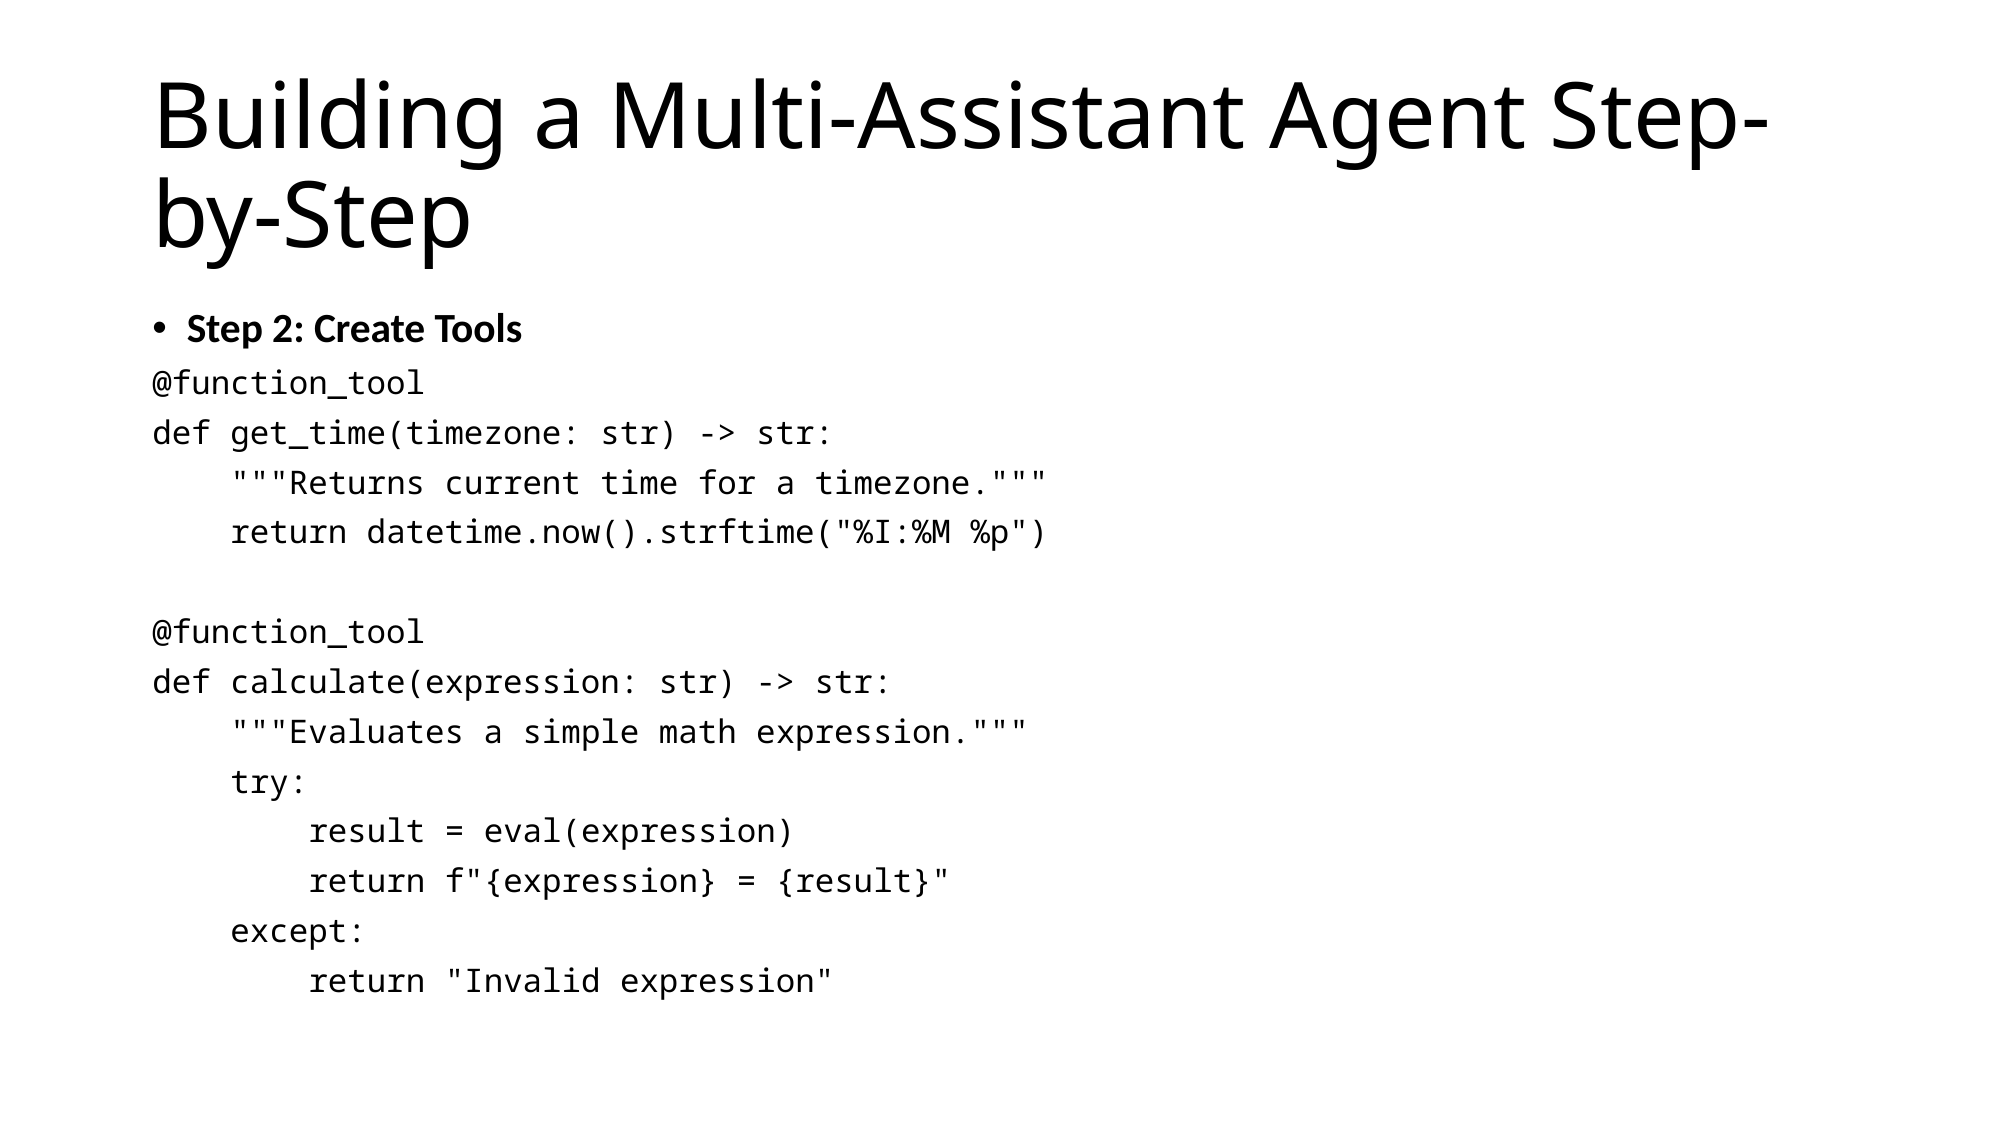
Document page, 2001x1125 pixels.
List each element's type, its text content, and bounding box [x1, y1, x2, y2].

list Step 2: Create Tools @function_tool def get_time(timezone: str) -> str: """Returns current time for a timezone.""" return datetime.now().strftime("%I:%M %p") @function_tool def calculate(expression: str) -> str: """Evaluates a simple math expression.""" try: result = eval(expression) return f"{expression} = {result}" except: return "Invalid expression" [137, 299, 1581, 1014]
title Building a Multi-Assistant Agent Step-by-Step [137, 59, 1863, 278]
